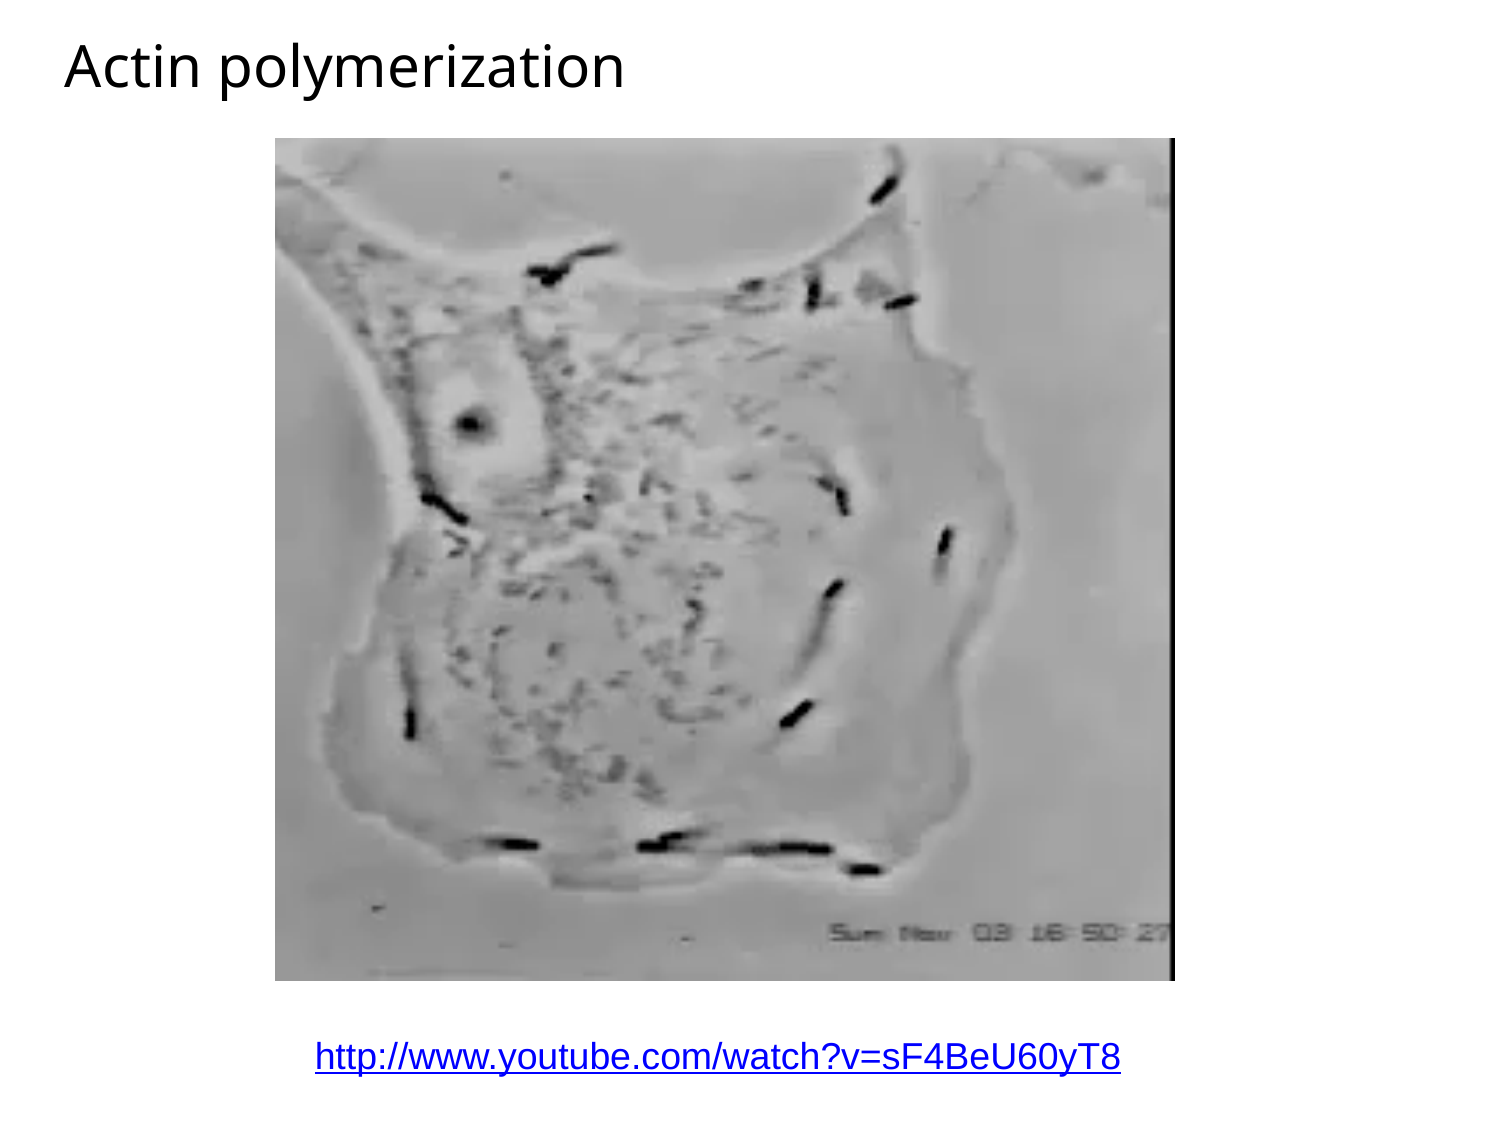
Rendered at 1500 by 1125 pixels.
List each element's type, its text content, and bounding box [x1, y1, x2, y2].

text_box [274, 137, 1176, 982]
text_box Actin polymerization [49, 21, 1463, 107]
text_box http://www.youtube.com/watch?v=sF4BeU60yT8 [299, 1024, 1213, 1085]
